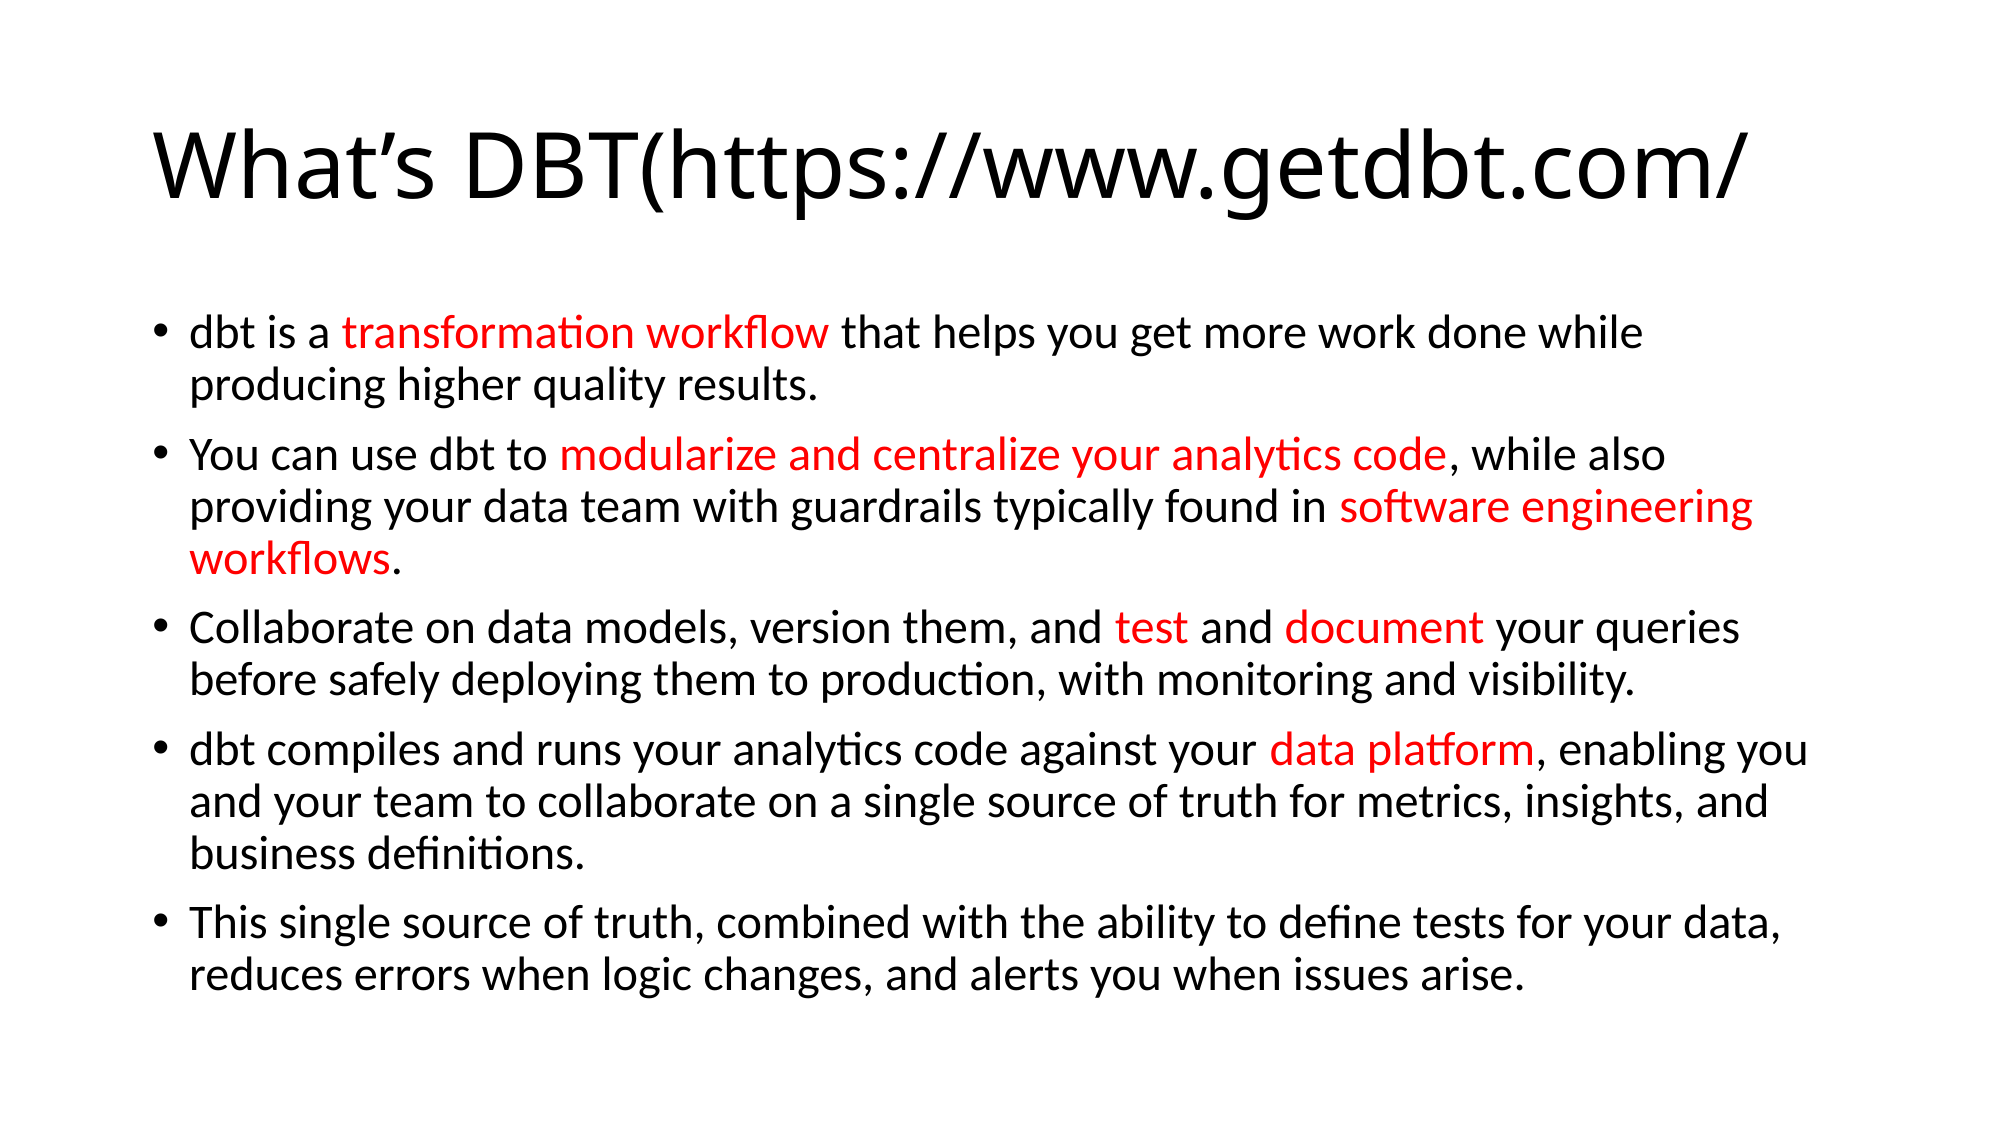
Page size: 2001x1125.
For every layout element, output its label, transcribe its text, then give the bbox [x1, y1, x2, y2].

title What’s DBT(https://www.getdbt.com/ [137, 59, 1863, 278]
list dbt is a transformation workflow that helps you get more work done while producing higher quality results. You can use dbt to modularize and centralize your analytics code, while also providing your data team with guardrails typically found in software engineering workflows. Collaborate on data models, version them, and test and document your queries before safely deploying them to production, with monitoring and visibility. dbt compiles and runs your analytics code against your data platform, enabling you and your team to collaborate on a single source of truth for metrics, insights, and business definitions. This single source of truth, combined with the ability to define tests for your data, reduces errors when logic changes, and alerts you when issues arise. [137, 299, 1863, 1014]
